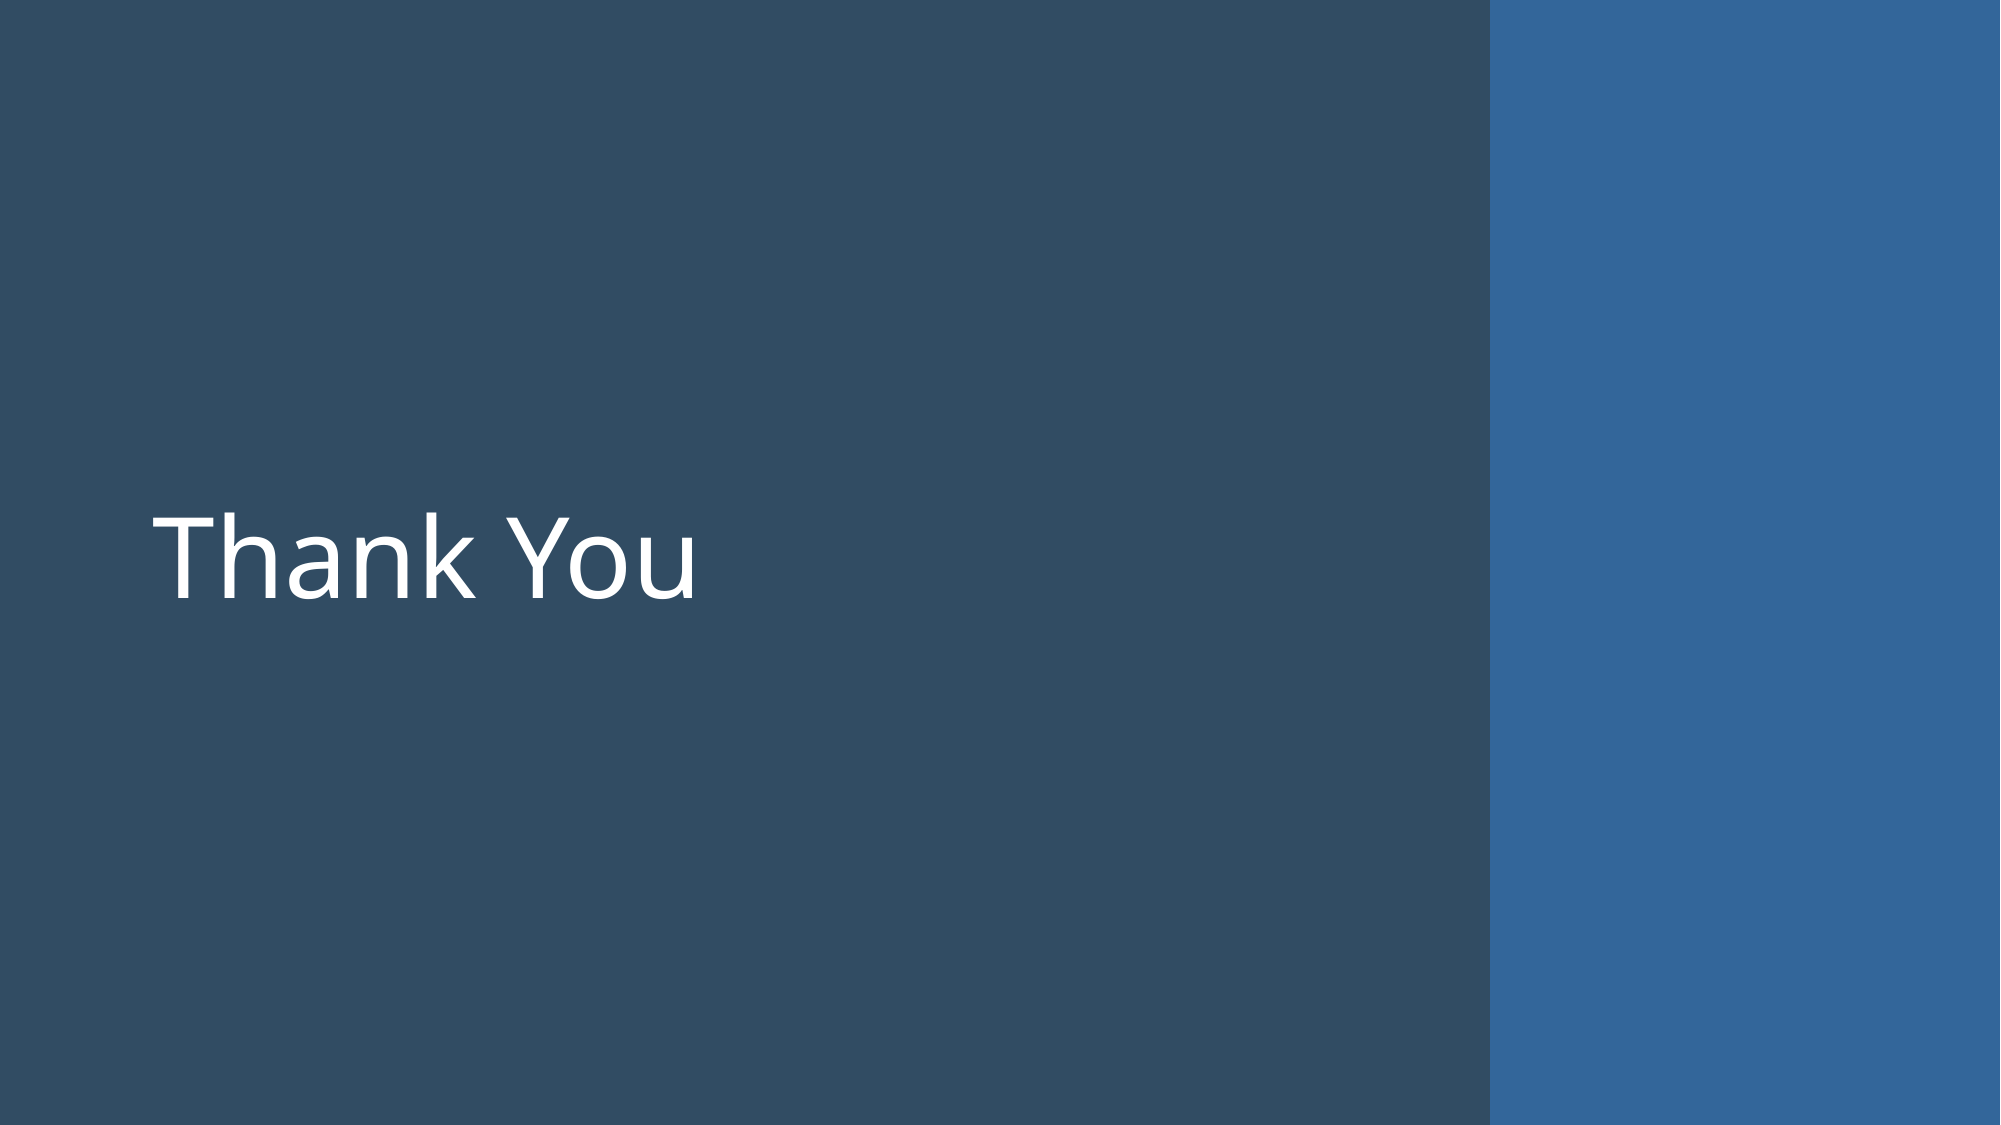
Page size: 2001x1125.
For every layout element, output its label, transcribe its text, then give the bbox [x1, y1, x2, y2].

title Thank You [137, 327, 1249, 798]
